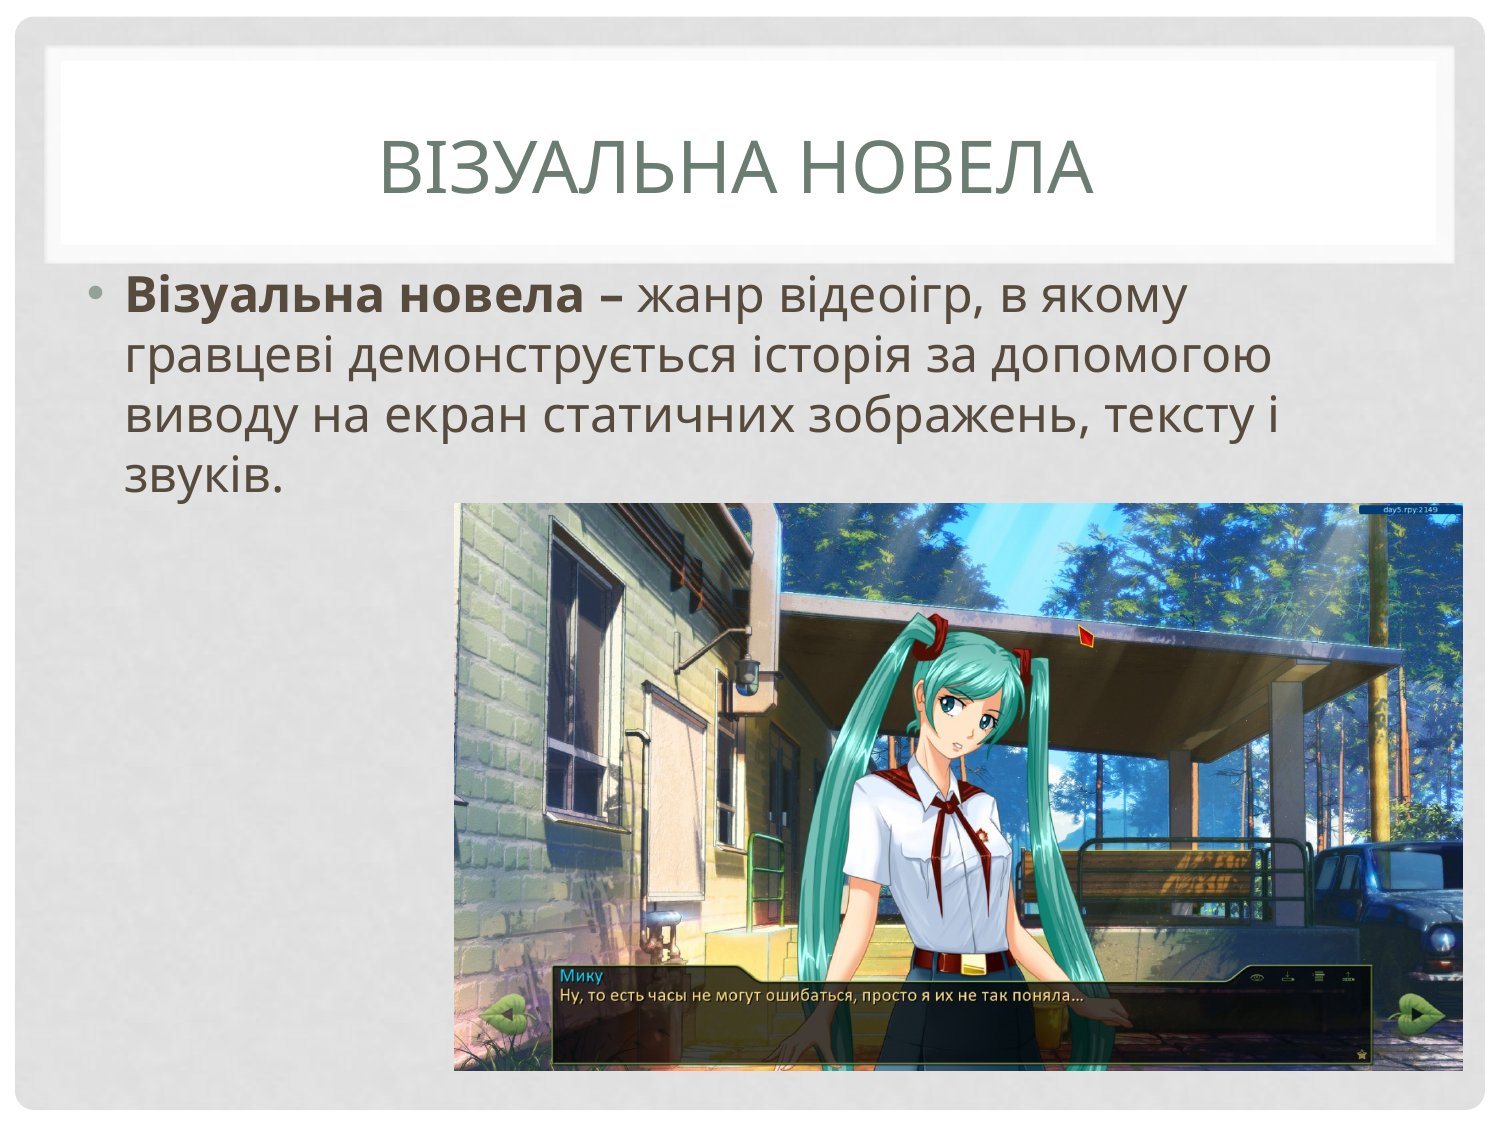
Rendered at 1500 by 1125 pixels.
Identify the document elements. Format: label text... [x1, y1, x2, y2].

picture [454, 503, 1463, 1071]
title Візуальна новела [64, 78, 1408, 251]
list Візуальна новела – жанр відеоігр, в якому гравцеві демонструється історія за допомогою виводу на екран статичних зображень, тексту і звуків. [53, 255, 1404, 973]
